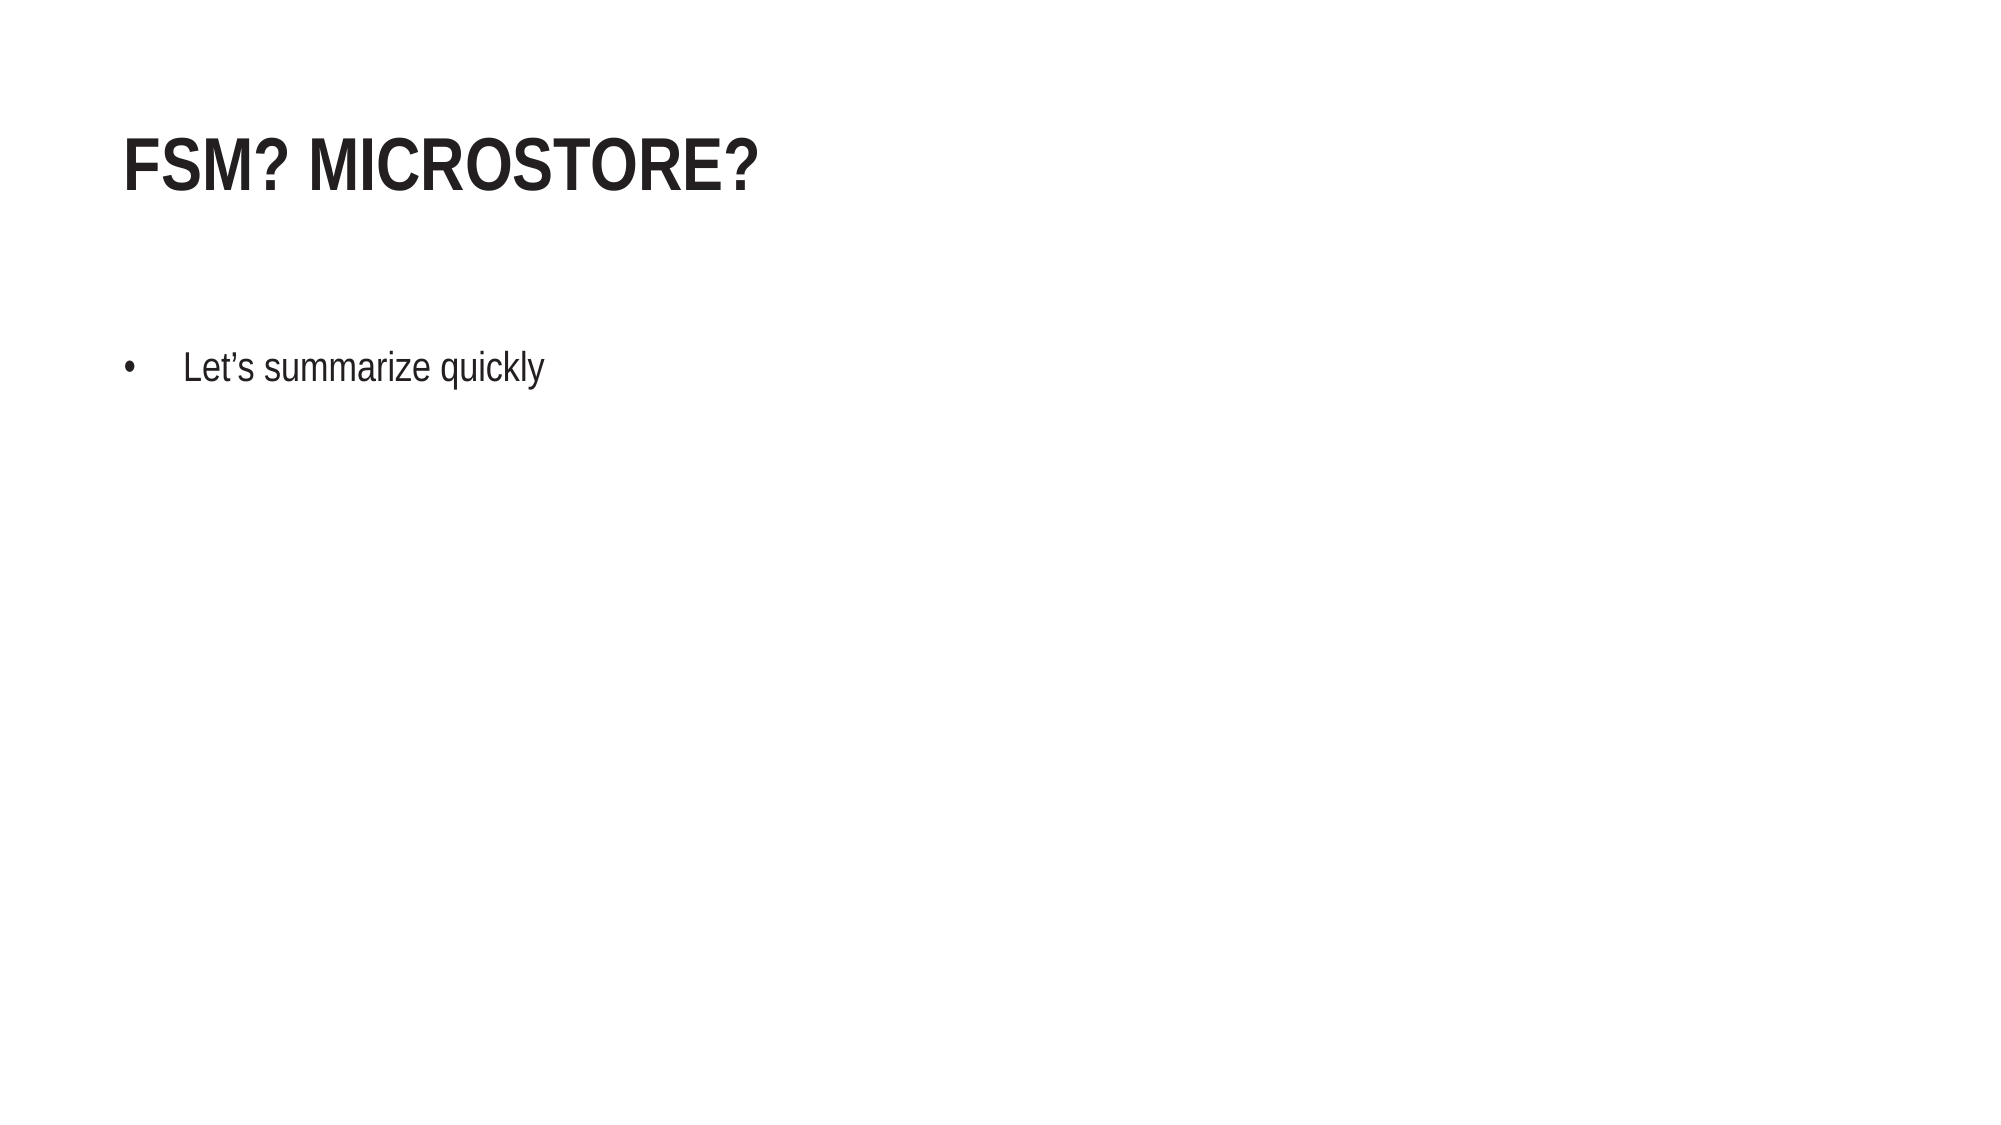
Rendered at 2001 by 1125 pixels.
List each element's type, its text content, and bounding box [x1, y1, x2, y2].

title FSM? Microstore? [124, 124, 1937, 284]
list Let’s summarize quickly [124, 348, 1937, 963]
